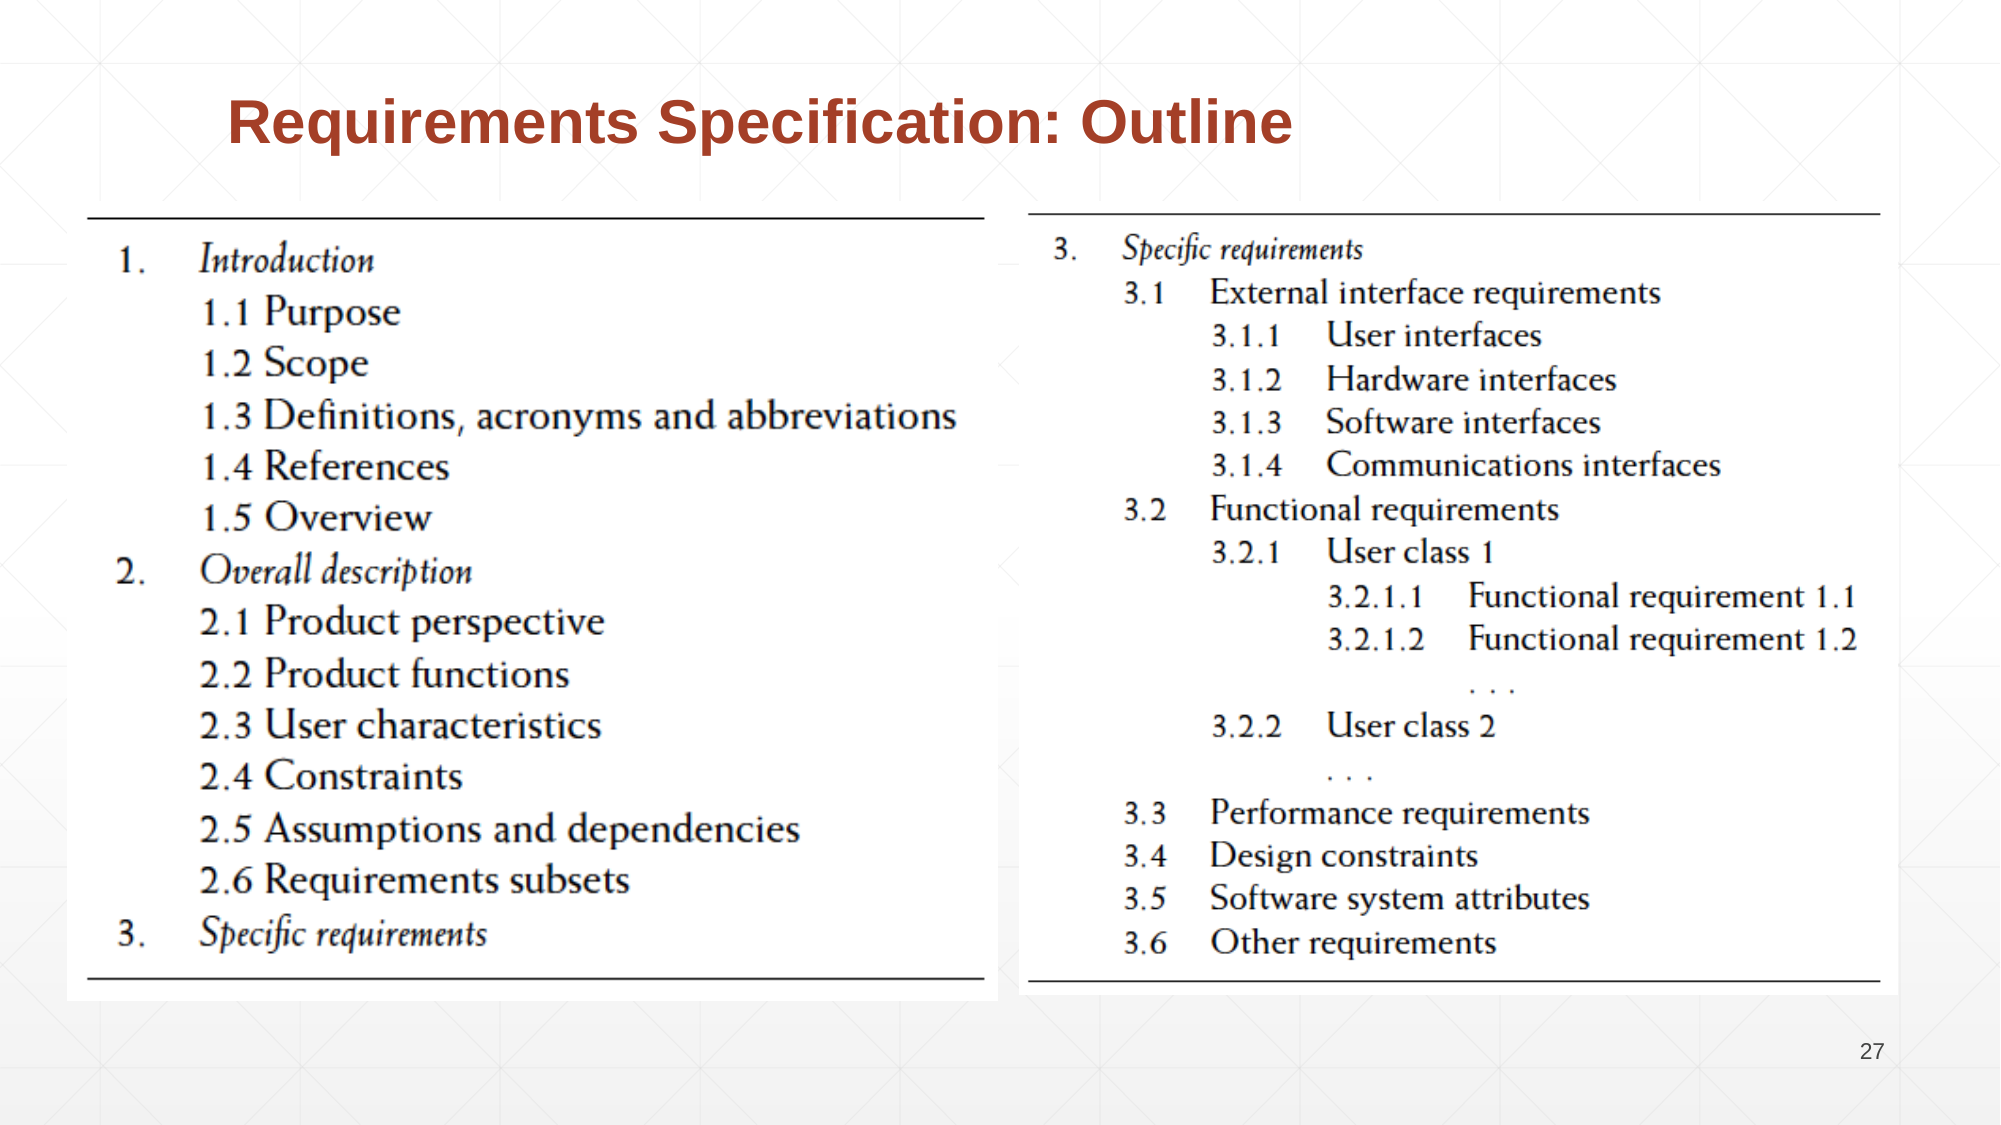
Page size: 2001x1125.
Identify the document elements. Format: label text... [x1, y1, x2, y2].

picture [1019, 201, 1898, 995]
text_box Requirements Specification: Outline [212, 82, 1821, 165]
slide_number 27 [1749, 1031, 1901, 1069]
picture [67, 201, 998, 1001]
